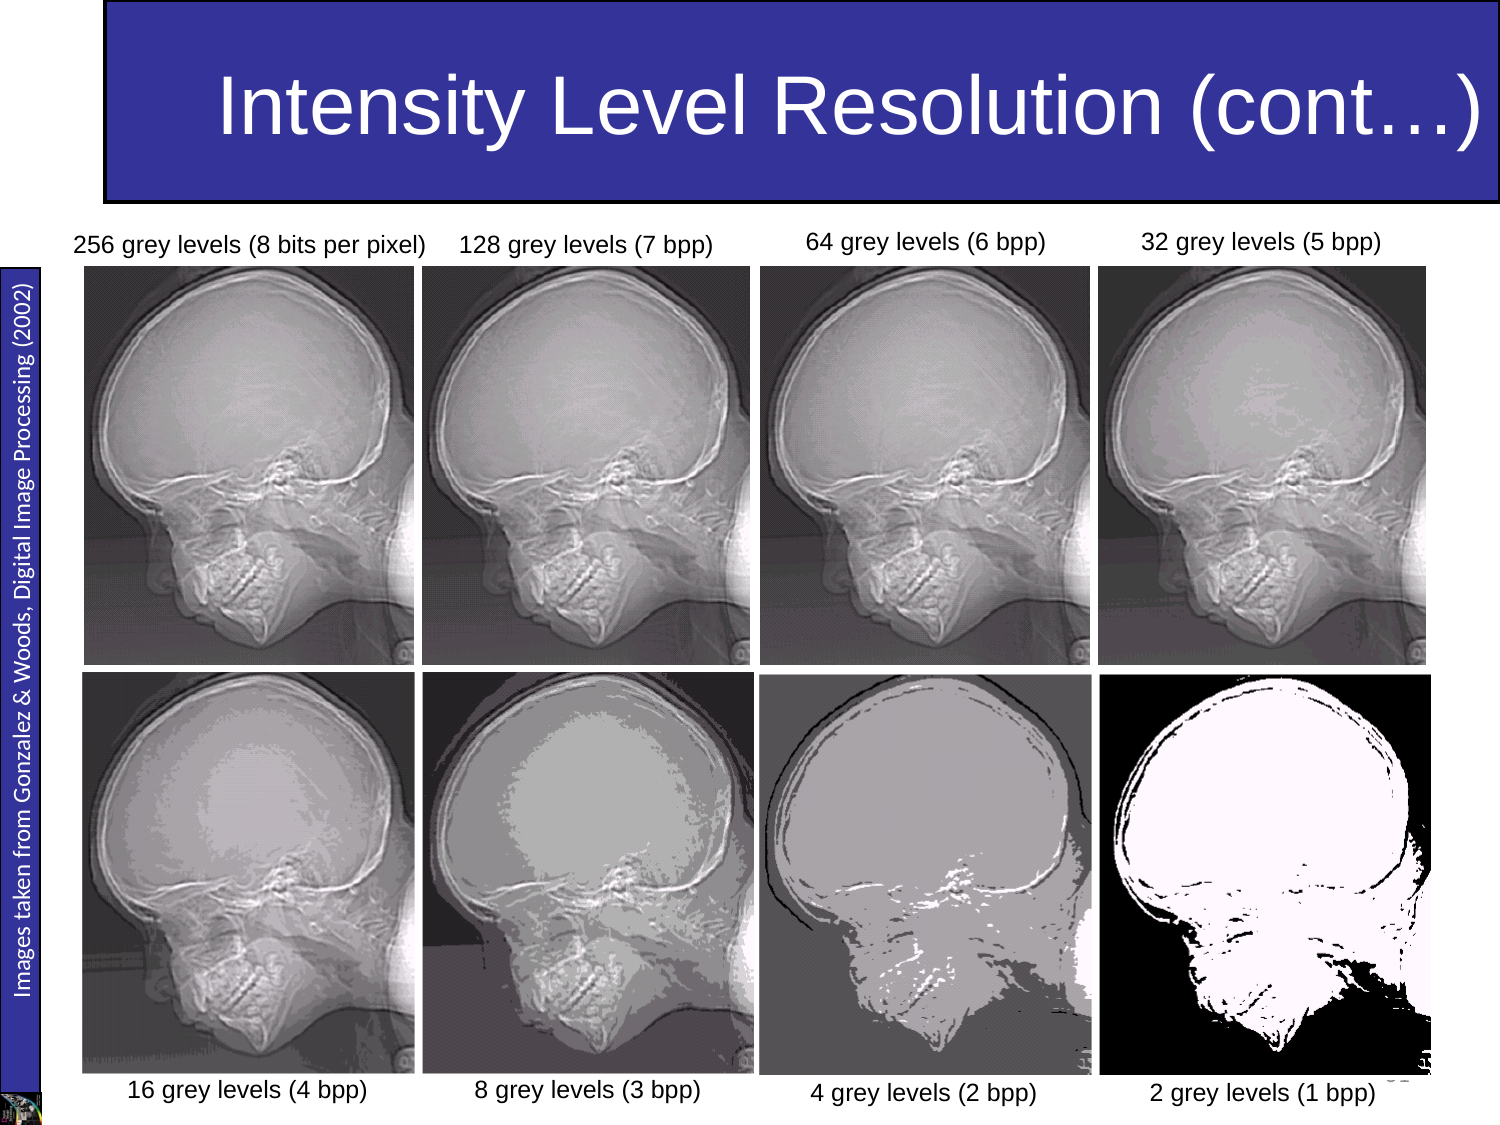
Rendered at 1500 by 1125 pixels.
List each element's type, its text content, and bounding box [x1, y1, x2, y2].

text_box 16 grey levels (4 bpp) [112, 1085, 383, 1112]
text_box 4 grey levels (2 bpp) [795, 1088, 1053, 1114]
text_box 128 grey levels (7 bpp) [444, 220, 729, 260]
text_box 256 grey levels (8 bits per pixel) [58, 220, 442, 266]
text_box 32 grey levels (5 bpp) [1126, 217, 1398, 258]
text_box Intensity Level Resolution (cont…) [104, 0, 1500, 202]
text_box 8 grey levels (3 bpp) [459, 1085, 717, 1112]
picture [75, 259, 1436, 1080]
text_box 2 grey levels (1 bpp) [1121, 1103, 1405, 1114]
slide_number 61 [1074, 1088, 1425, 1103]
text_box 64 grey levels (6 bpp) [790, 217, 1062, 258]
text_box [0, 267, 42, 1125]
